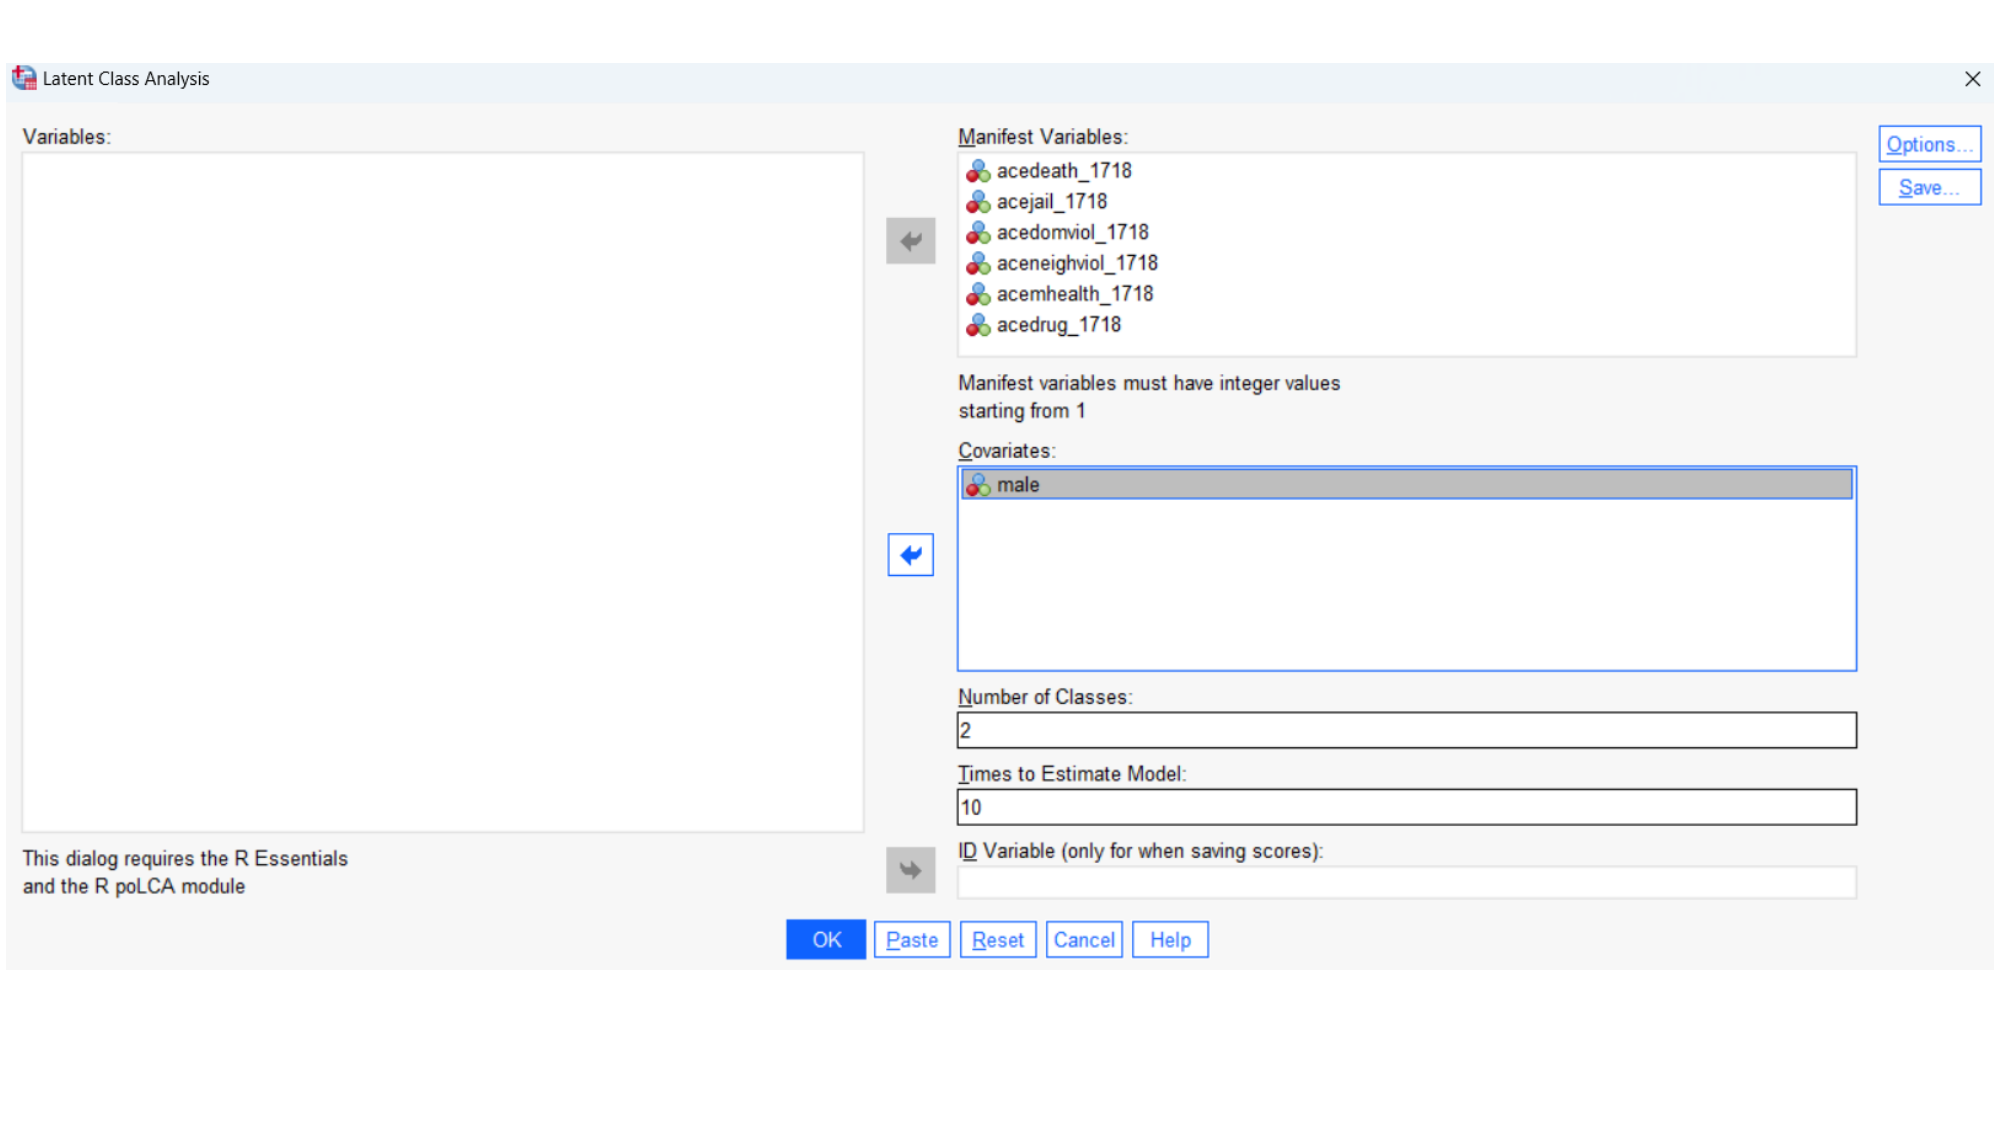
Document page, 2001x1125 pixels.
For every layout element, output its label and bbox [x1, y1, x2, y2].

picture [6, 63, 1994, 970]
